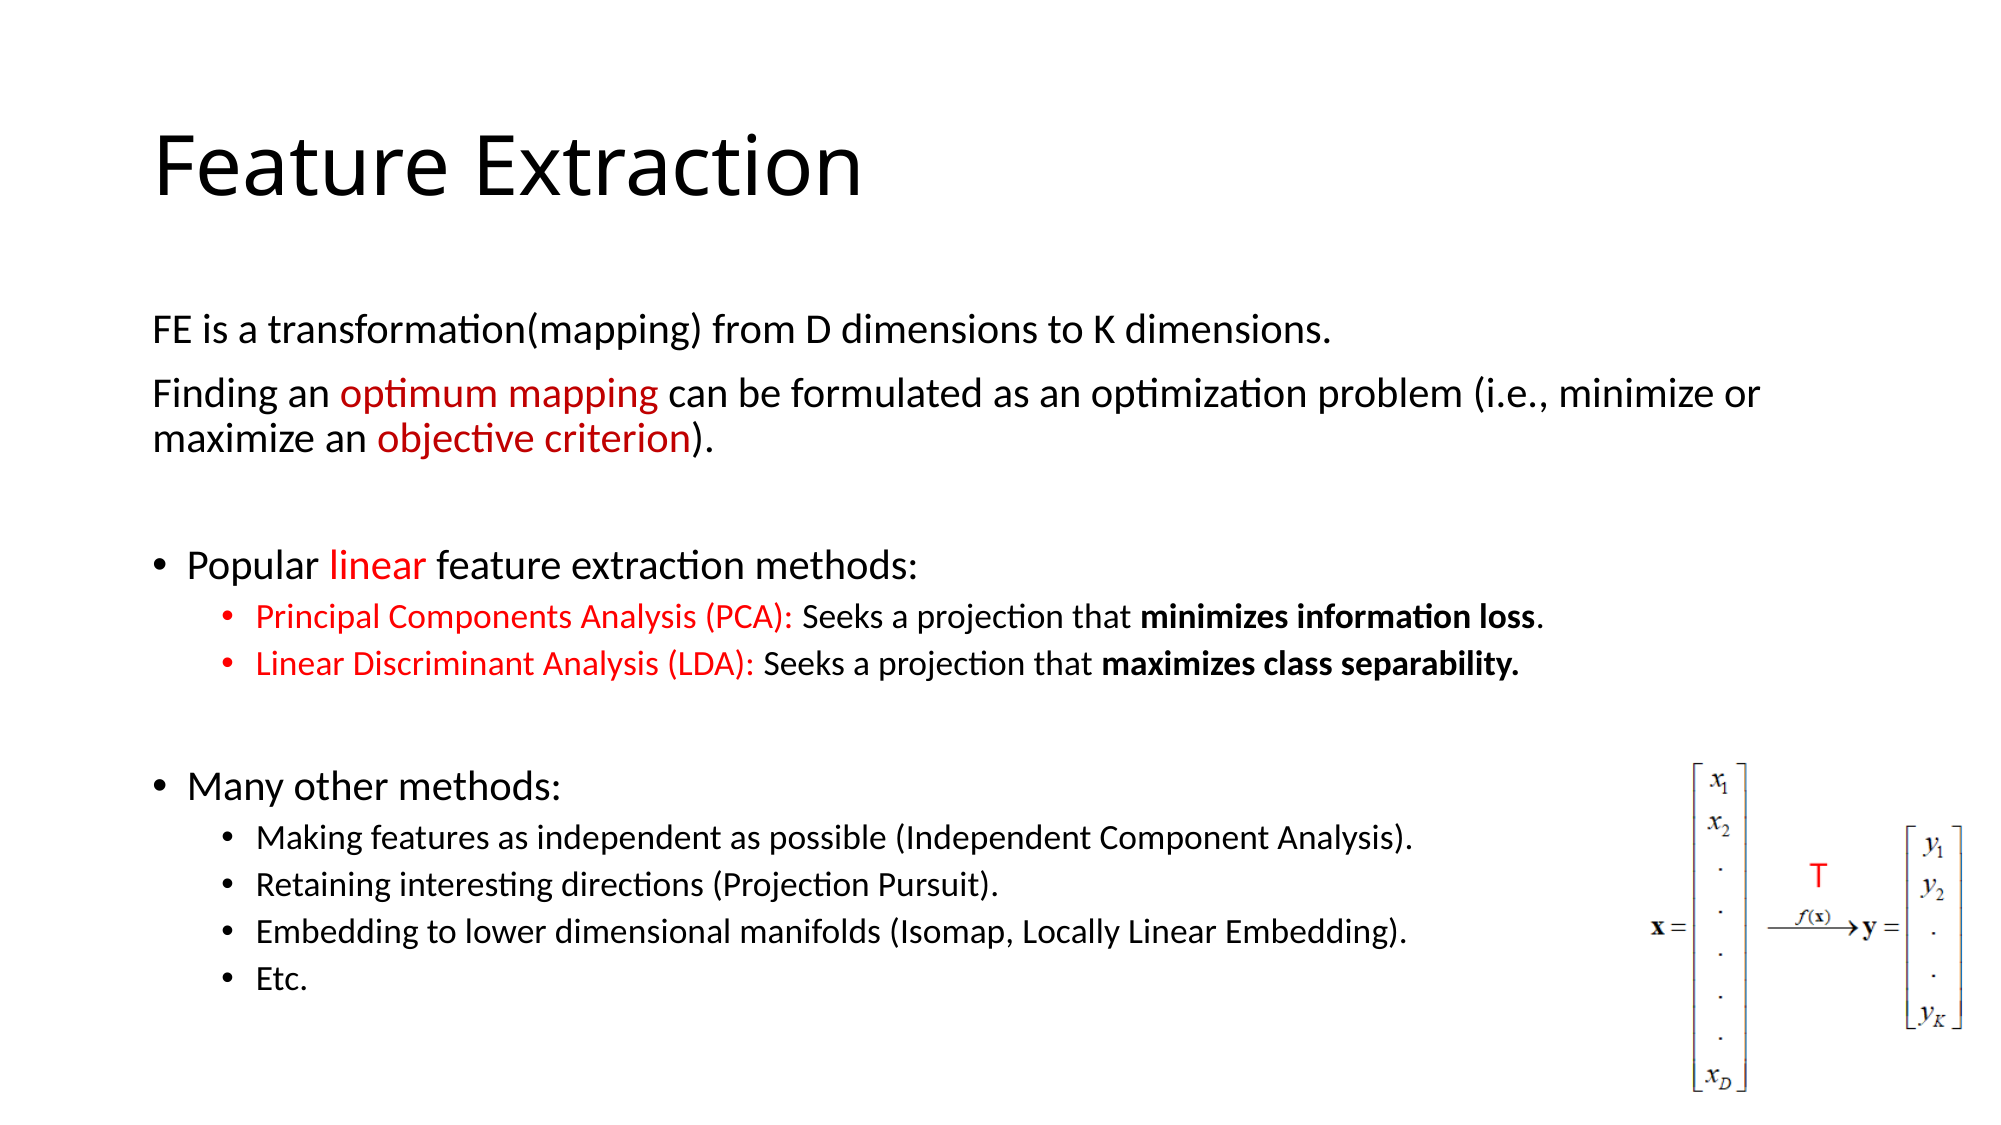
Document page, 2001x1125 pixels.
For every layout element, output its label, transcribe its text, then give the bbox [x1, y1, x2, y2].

title Feature Extraction [137, 59, 1863, 278]
list FE is a transformation(mapping) from D dimensions to K dimensions. Finding an optimum mapping can be formulated as an optimization problem (i.e., minimize or maximize an objective criterion). Popular linear feature extraction methods: Principal Components Analysis (PCA): Seeks a projection that minimizes information loss. Linear Discriminant Analysis (LDA): Seeks a projection that maximizes class separability. Many other methods: Making features as independent as possible (Independent Component Analysis). Retaining interesting directions (Projection Pursuit). Embedding to lower dimensional manifolds (Isomap, Locally Linear Embedding). Etc. [137, 299, 1863, 1014]
picture [1646, 756, 1968, 1099]
